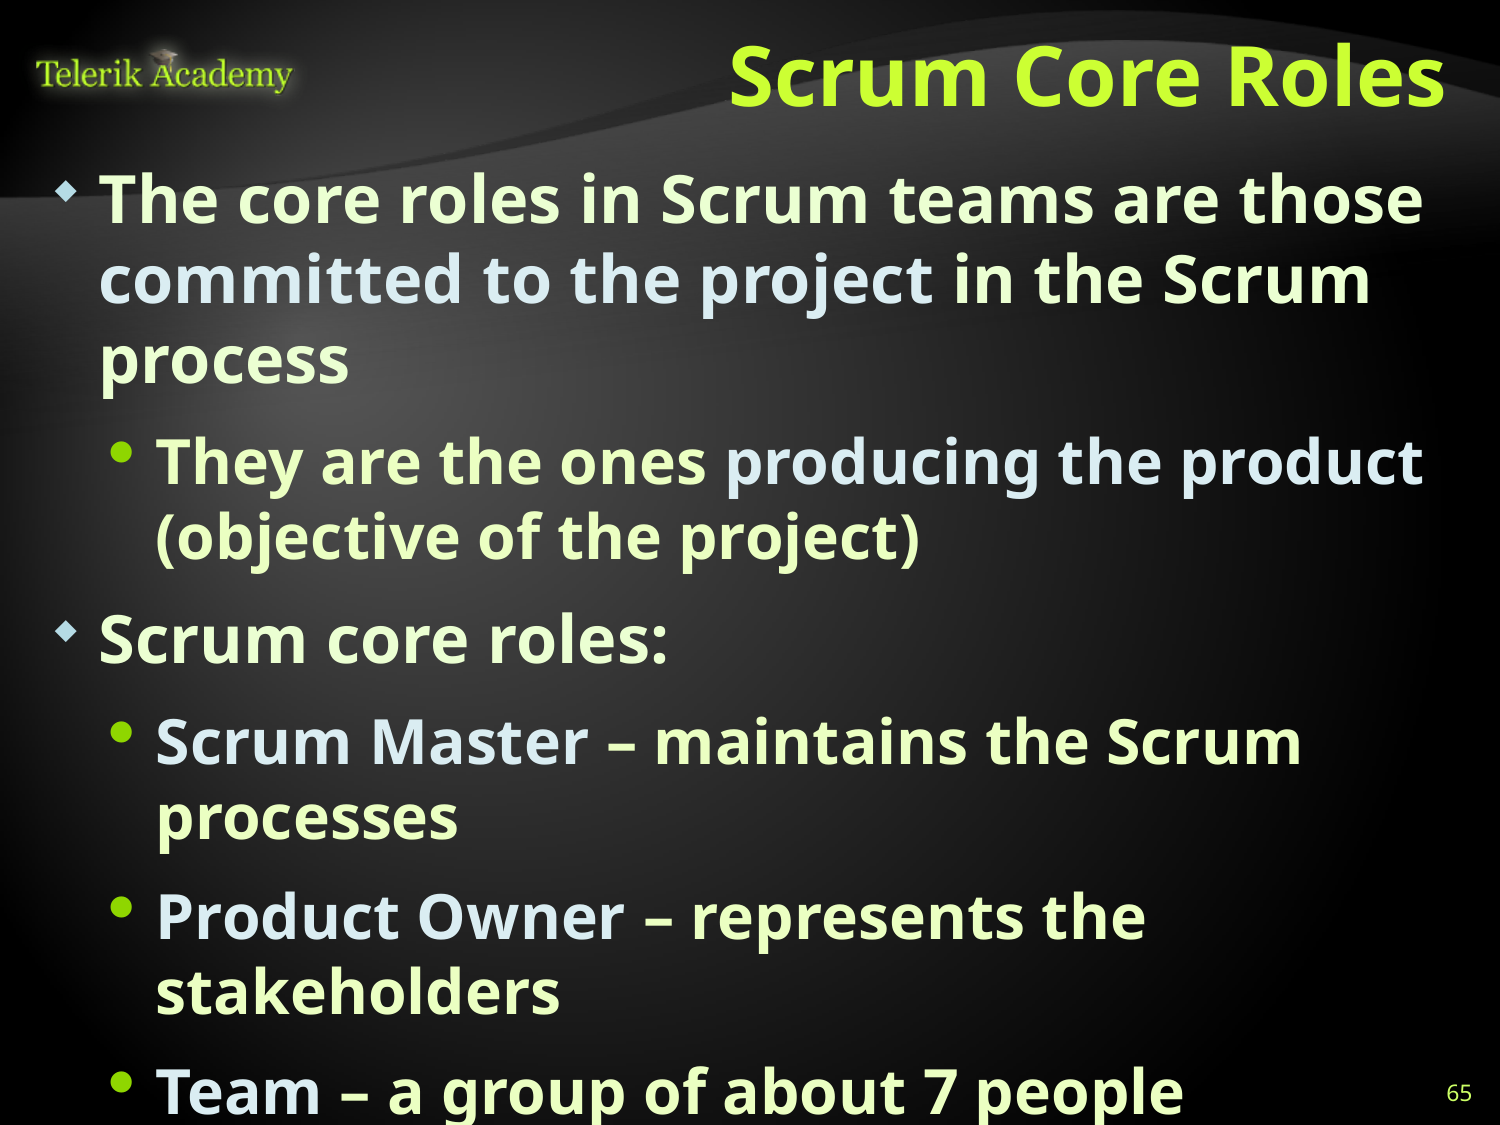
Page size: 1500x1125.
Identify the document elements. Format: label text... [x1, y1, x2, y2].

list The core roles in Scrum teams are those committed to the project in the Scrum process They are the ones producing the product (objective of the project) Scrum core roles: Scrum Master – maintains the Scrum processes Product Owner – represents the stakeholders Team – a group of about 7 people [37, 149, 1463, 1100]
slide_number 65 [1412, 1074, 1488, 1113]
title Scrum Core Roles [300, 12, 1463, 149]
picture [0, 0, 1500, 1125]
